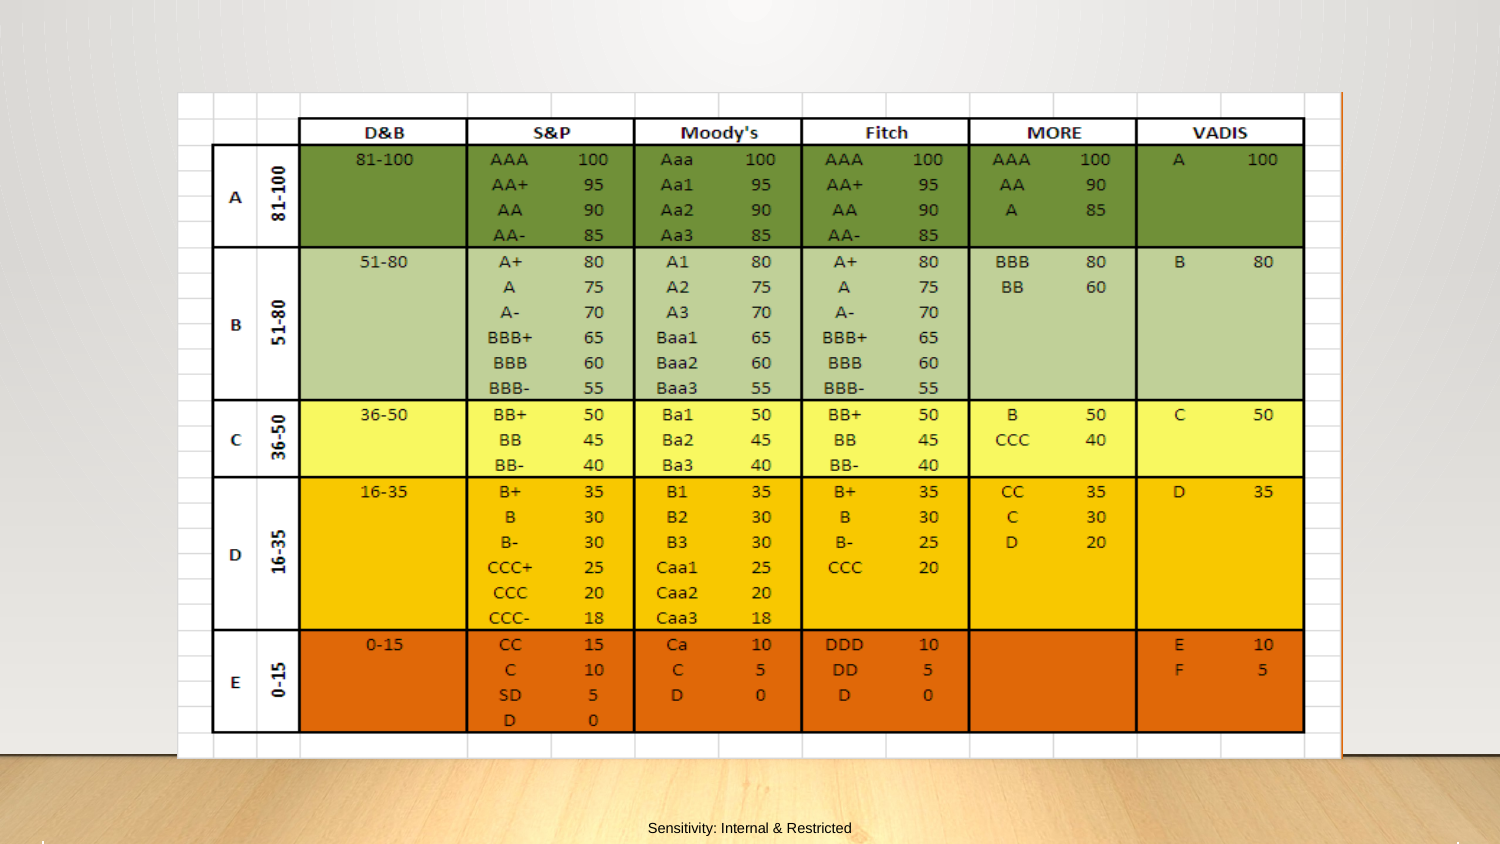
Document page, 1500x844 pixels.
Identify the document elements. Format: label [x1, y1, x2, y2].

picture [0, 92, 1500, 844]
